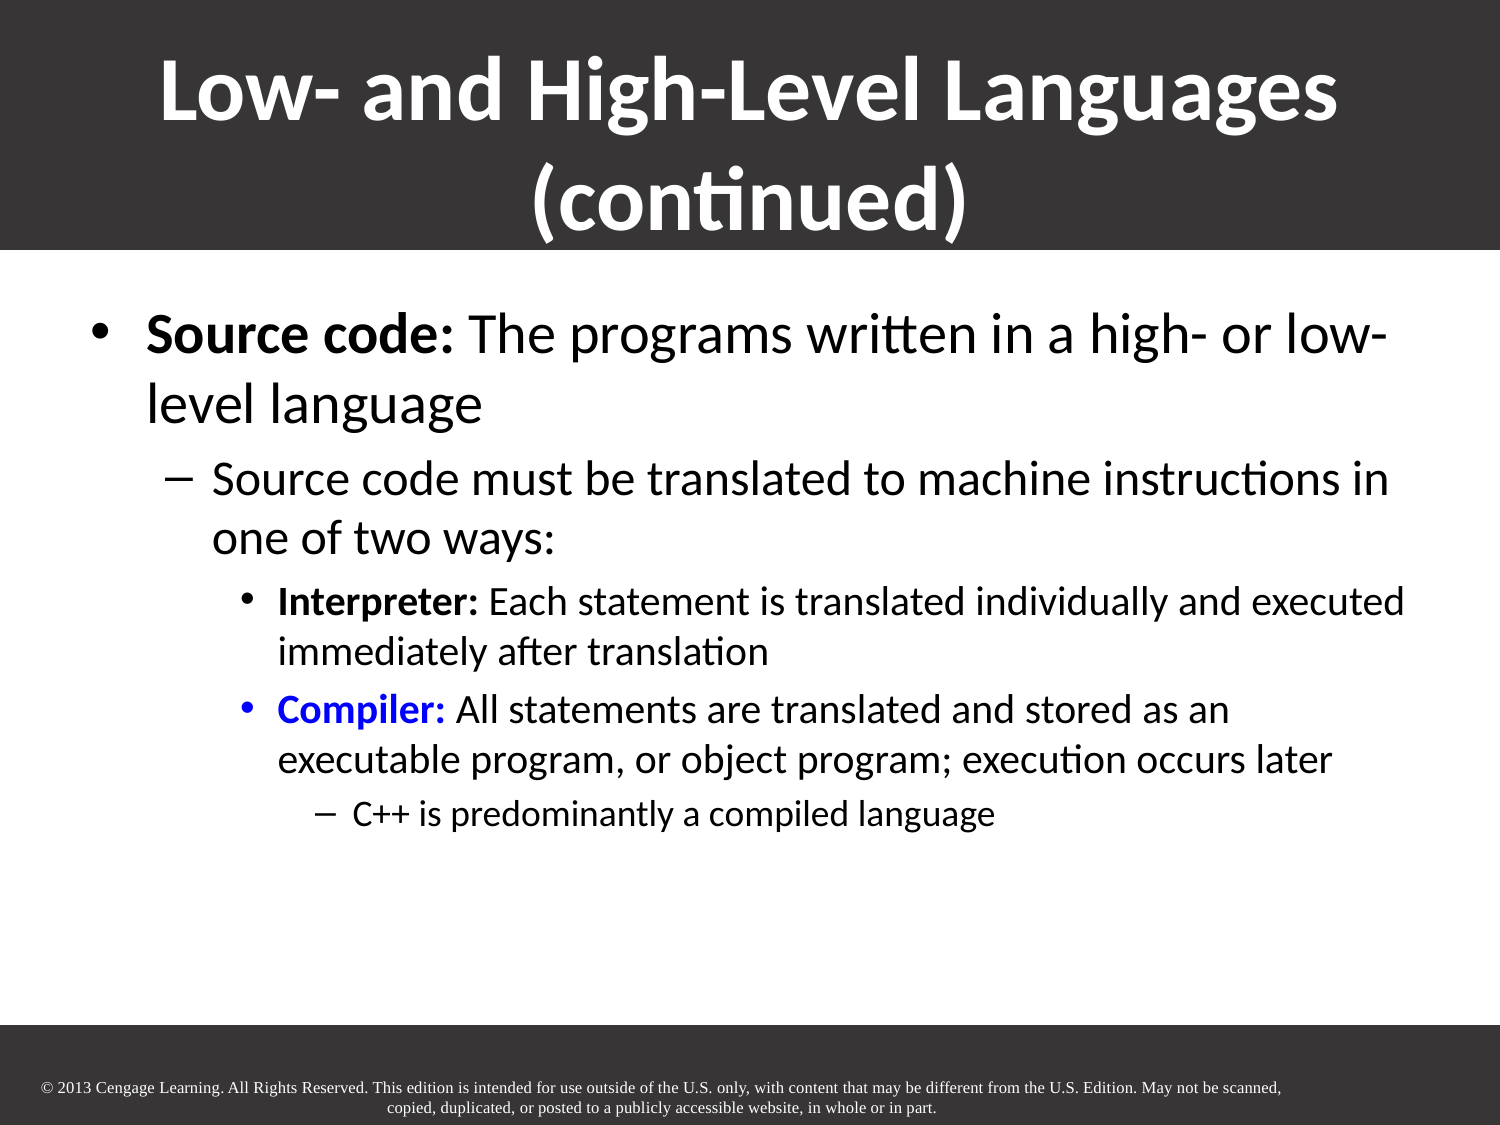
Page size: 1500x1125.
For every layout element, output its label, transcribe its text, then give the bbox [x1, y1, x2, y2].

text_box © 2013 Cengage Learning. All Rights Reserved. This edition is intended for use outside of the U.S. only, with content that may be different from the U.S. Edition. May not be scanned, copied, duplicated, or posted to a publicly accessible website, in whole or in part. [1163, 1069, 1325, 1125]
footer [0, 1065, 1163, 1125]
title Low- and High-Level Languages (continued)‏ [75, 45, 1425, 233]
list Source code: The programs written in a high- or low-level language Source code must be translated to machine instructions in one of two ways: Interpreter: Each statement is translated individually and executed immediately after translation Compiler: All statements are translated and stored as an executable program, or object program; execution occurs later C++ is predominantly a compiled language [75, 287, 1425, 1005]
